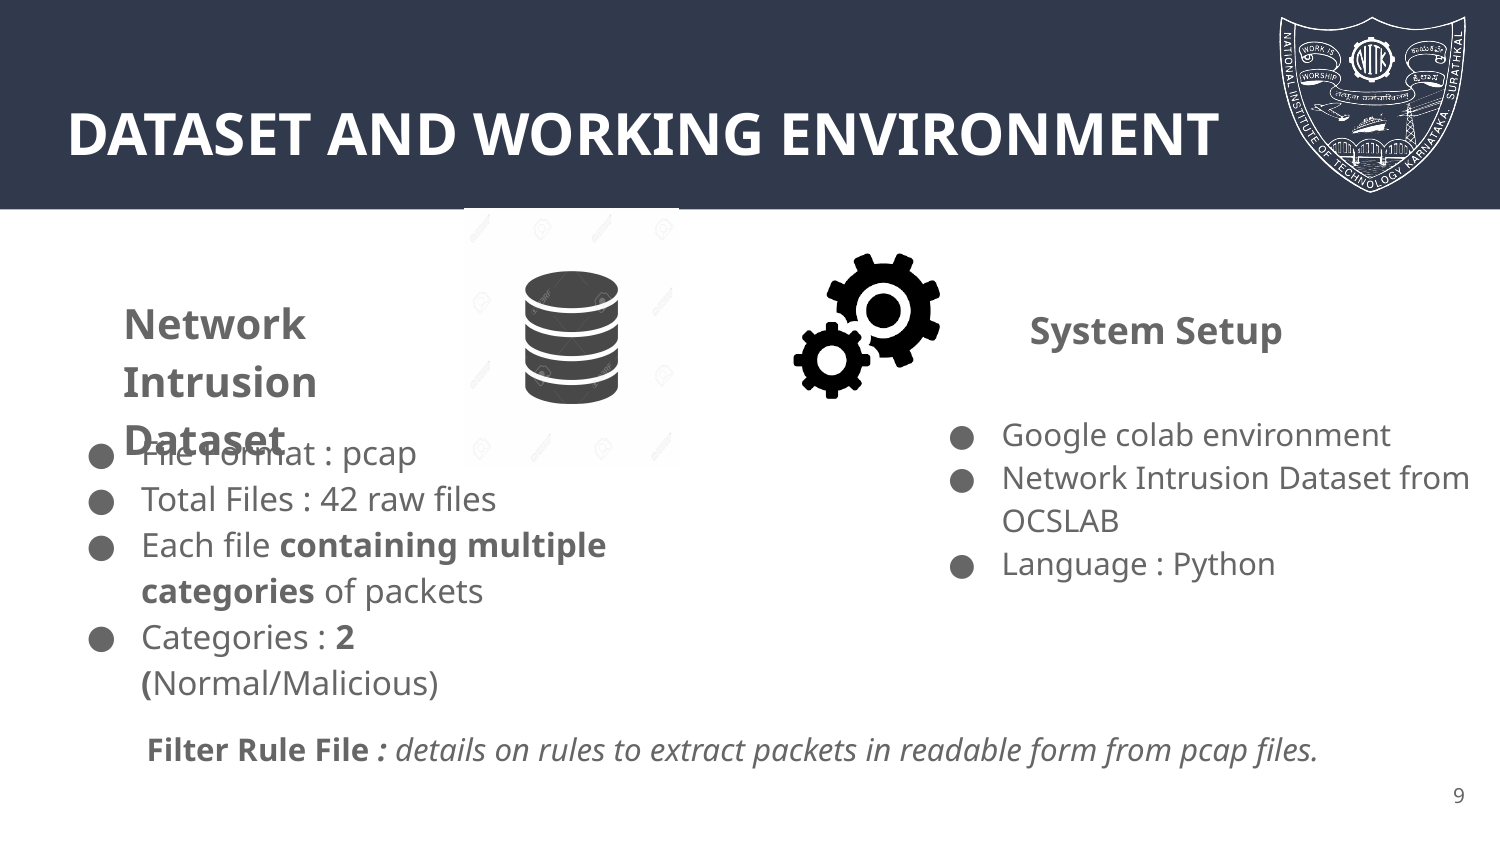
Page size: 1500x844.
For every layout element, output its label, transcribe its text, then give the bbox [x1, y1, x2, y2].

text_box File Format : pcap Total Files : 42 raw files Each file containing multiple categories of packets Categories : 2 (Normal/Malicious) [51, 411, 661, 693]
slide_number ‹#› [1389, 764, 1480, 830]
title DATASET AND WORKING ENVIRONMENT [51, 82, 1274, 185]
text_box System Setup [945, 284, 1375, 367]
picture [1279, 16, 1466, 193]
text_box Filter Rule File : details on rules to extract packets in readable form from pcap files. [131, 709, 1443, 778]
text_box Network Intrusion Dataset [33, 275, 458, 358]
text_box Google colab environment Network Intrusion Dataset from OCSLAB Language : Python [911, 394, 1500, 710]
picture [463, 208, 679, 467]
picture [793, 252, 941, 400]
